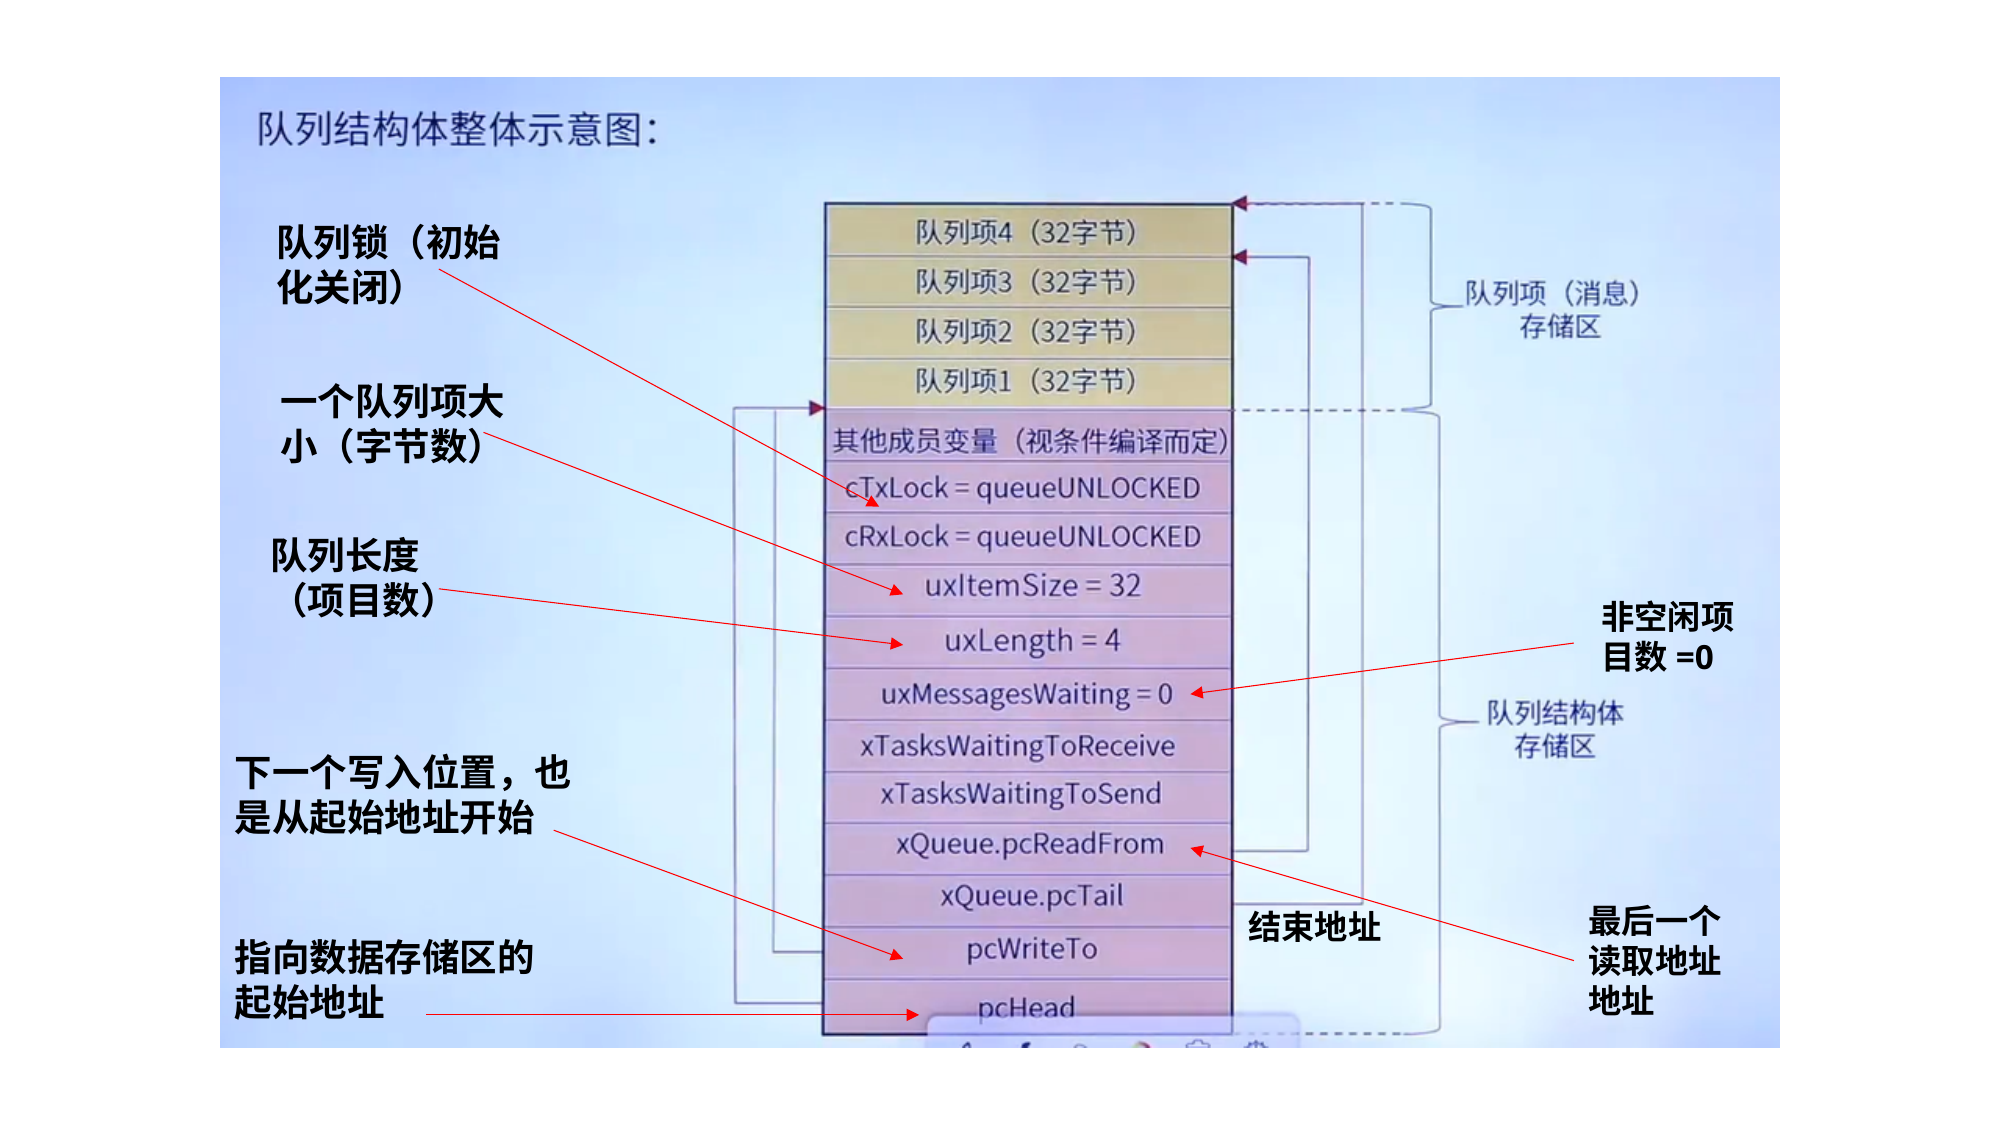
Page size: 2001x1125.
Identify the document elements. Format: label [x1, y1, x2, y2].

picture [220, 77, 1780, 1048]
text_box [1190, 847, 1574, 962]
text_box [438, 588, 904, 645]
text_box [553, 830, 904, 959]
text_box [438, 269, 880, 507]
text_box [483, 432, 904, 595]
text_box [1190, 643, 1574, 695]
